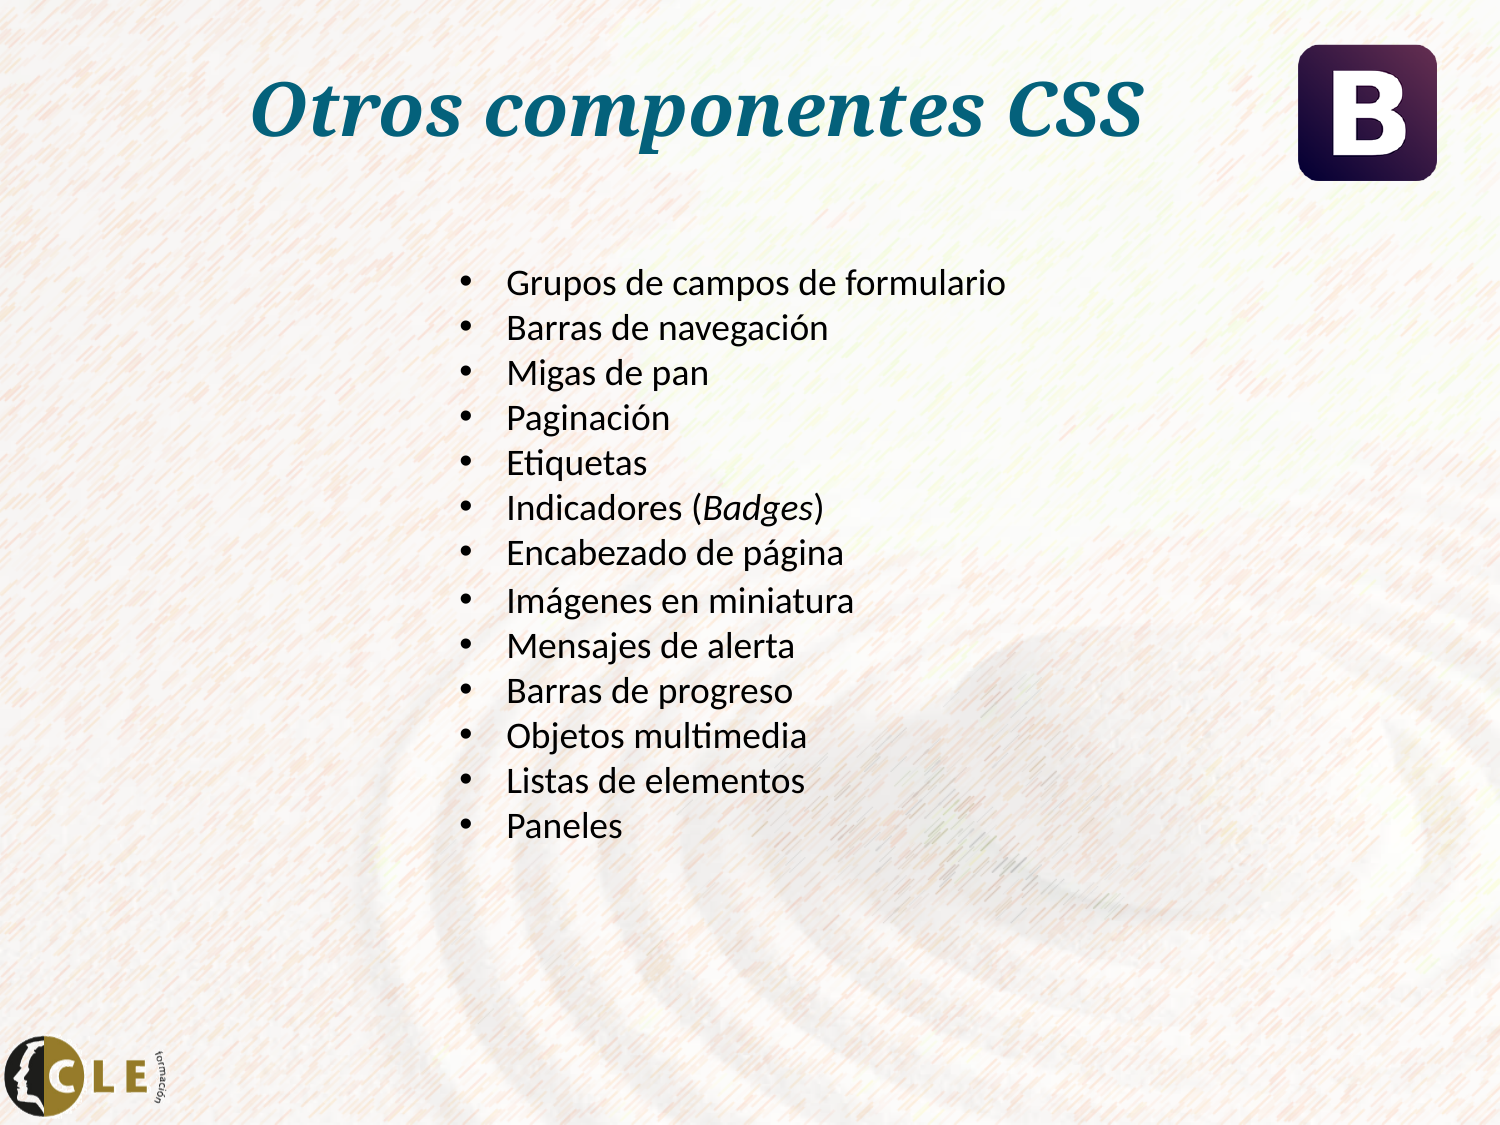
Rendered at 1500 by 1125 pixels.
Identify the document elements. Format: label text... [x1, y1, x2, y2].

text_box Imágenes en miniatura Mensajes de alerta Barras de progreso Objetos multimedia Listas de elementos Paneles [444, 581, 903, 854]
picture [0, 0, 1500, 1125]
text_box Grupos de campos de formulario Barras de navegación Migas de pan Paginación Etiquetas Indicadores (Badges) Encabezado de página [444, 250, 1040, 581]
title Otros componentes CSS [103, 59, 1288, 165]
